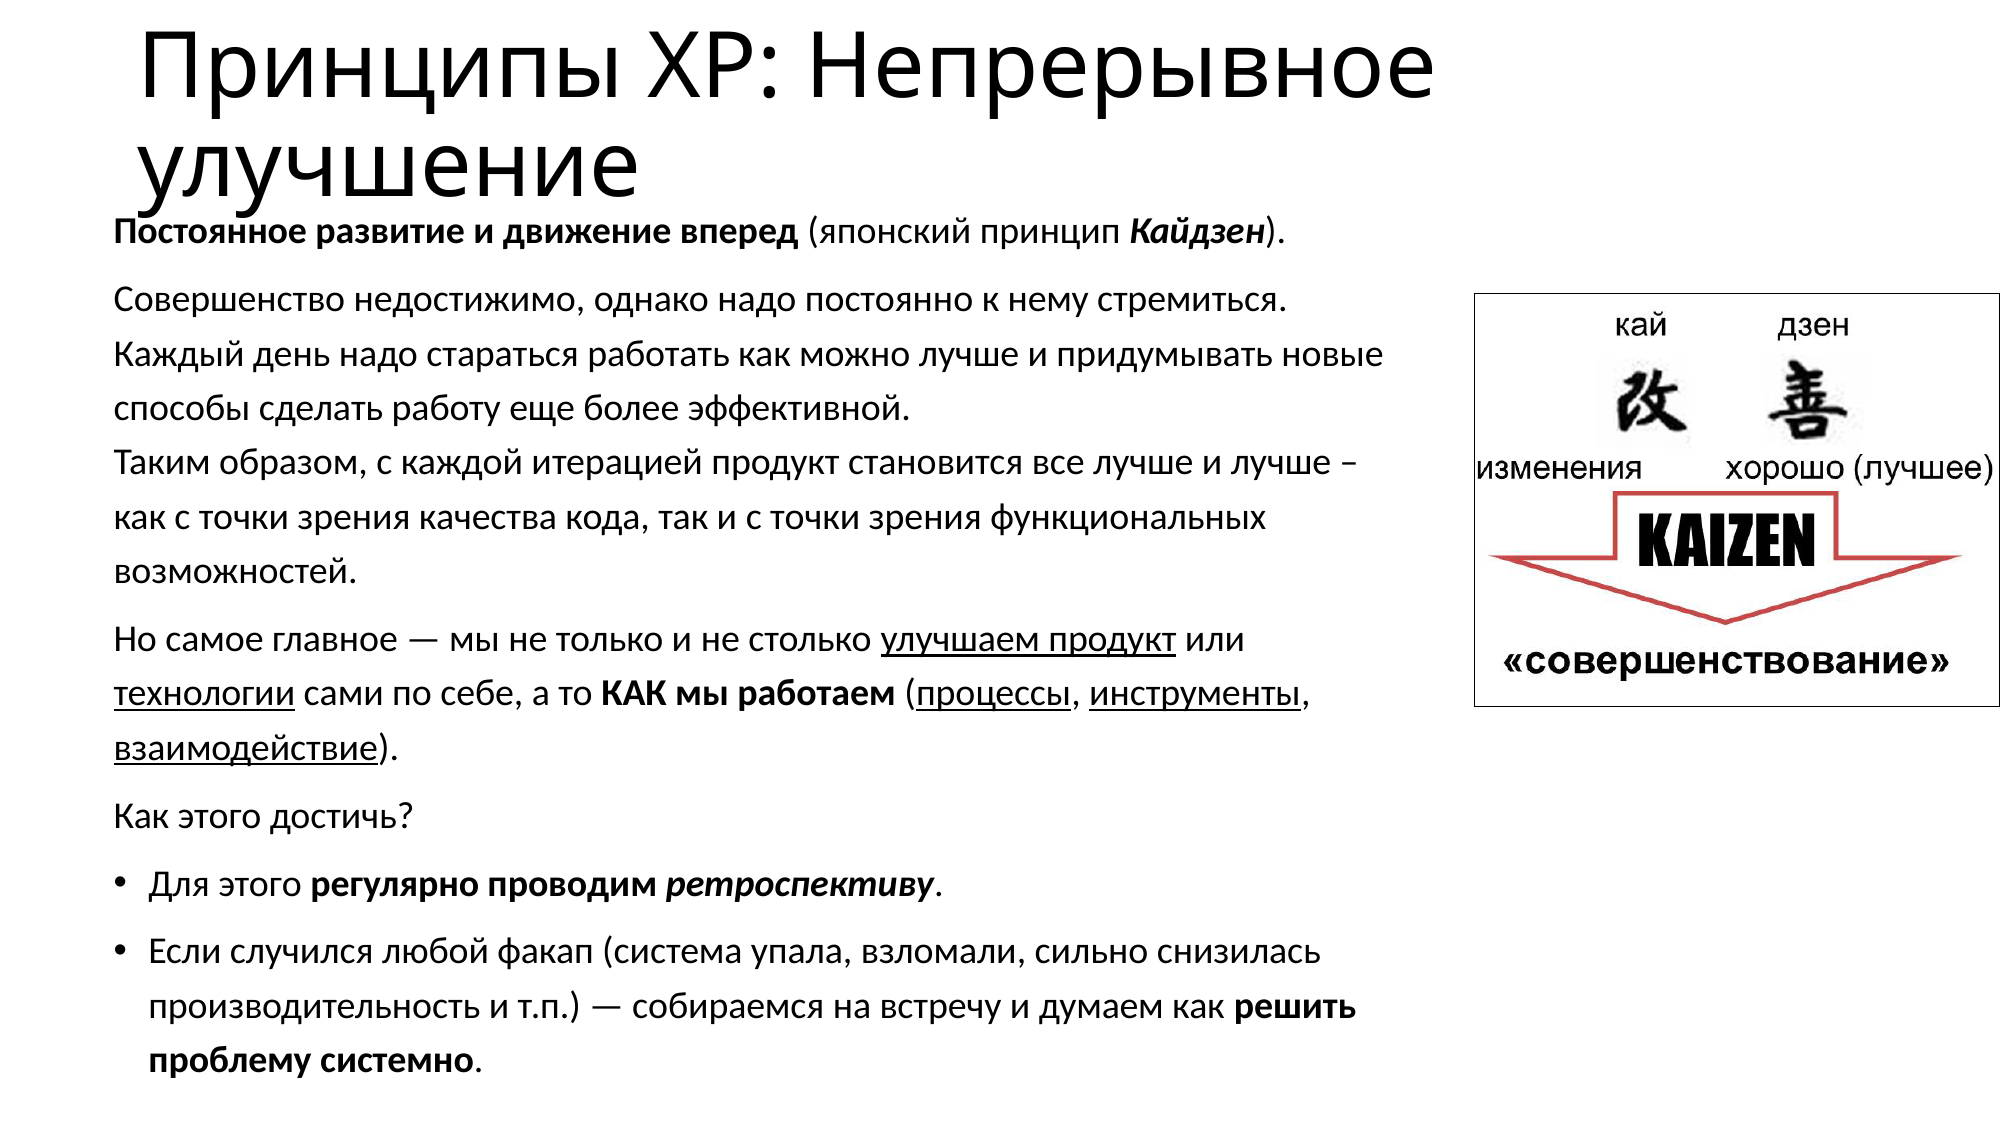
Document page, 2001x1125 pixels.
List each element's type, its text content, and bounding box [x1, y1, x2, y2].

picture [1474, 293, 2000, 707]
list Постоянное развитие и движение вперед (японский принцип Кайдзен). Совершенство недостижимо, однако надо постоянно к нему стремиться. Каждый день надо стараться работать как можно лучше и придумывать новые способы сделать работу еще более эффективной. Таким образом, с каждой итерацией продукт становится все лучше и лучше – как с точки зрения качества кода, так и с точки зрения функциональных возможностей. Но самое главное — мы не только и не столько улучшаем продукт или технологии сами по себе, а то КАК мы работаем (процессы, инструменты, взаимодействие). Как этого достичь? Для этого регулярно проводим ретроспективу. Если случился любой факап (система упала, взломали, сильно снизилась производительность и т.п.) — собираемся на встречу и думаем как решить проблему системно. [98, 189, 1432, 1097]
title Принципы XP: Непрерывное улучшение [122, 38, 1848, 197]
